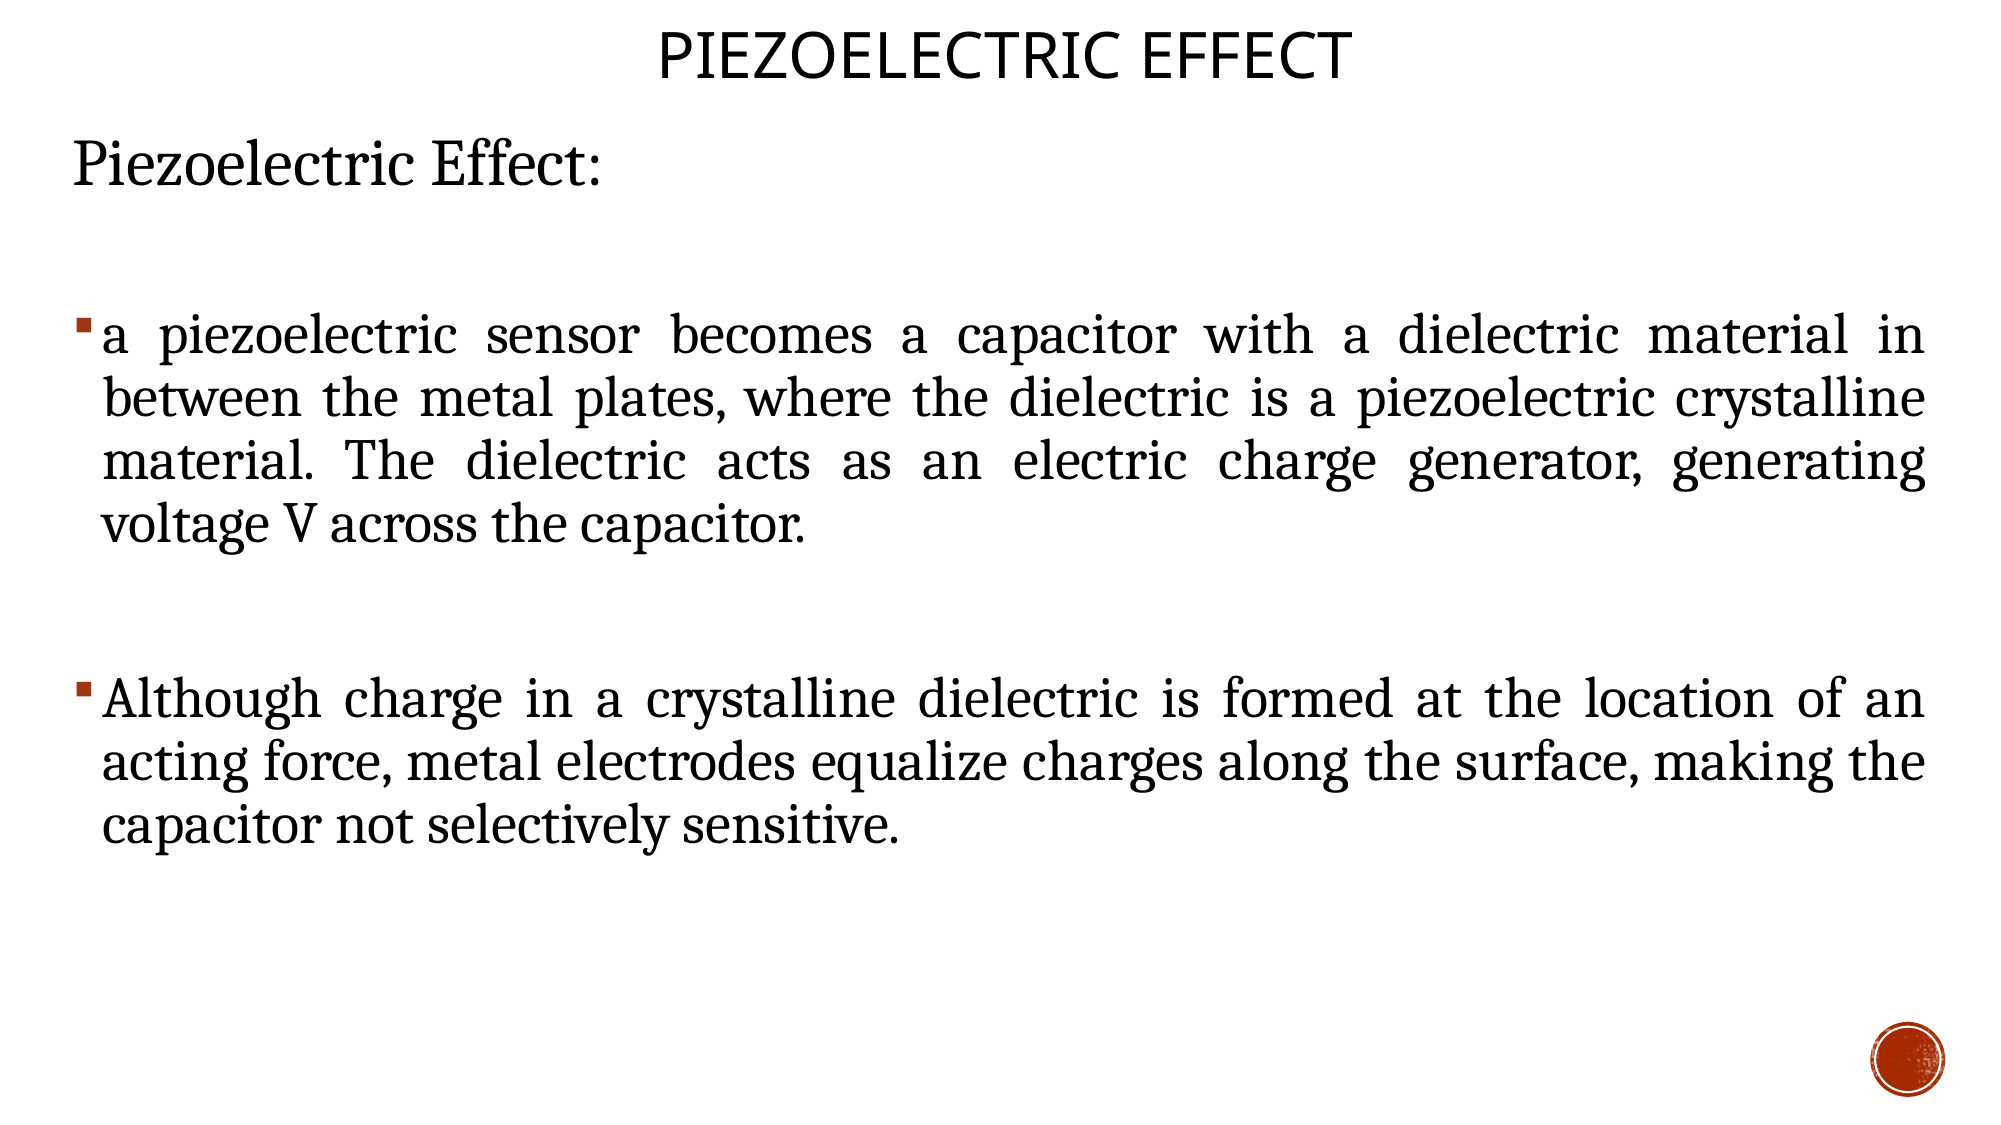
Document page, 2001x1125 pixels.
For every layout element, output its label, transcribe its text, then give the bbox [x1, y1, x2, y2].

title Piezoelectric Effect [163, 15, 1814, 100]
list Piezoelectric Effect: a piezoelectric sensor becomes a capacitor with a dielectric material in between the metal plates, where the dielectric is a piezoelectric crystalline material. The dielectric acts as an electric charge generator, generating voltage V across the capacitor. Although charge in a crystalline dielectric is formed at the location of an acting force, metal electrodes equalize charges along the surface, making the capacitor not selectively sensitive. [57, 120, 1943, 1099]
